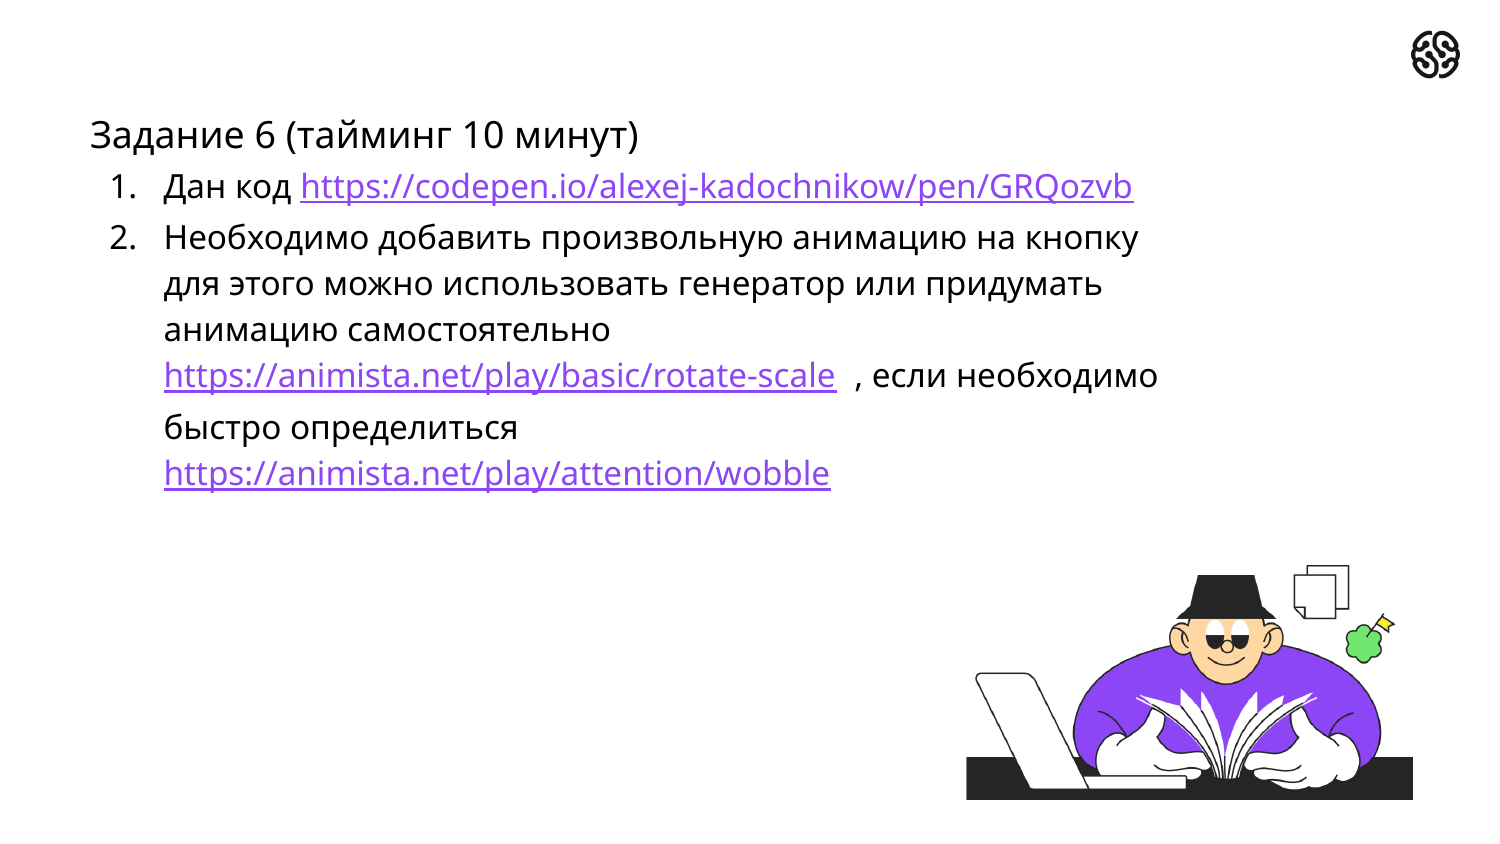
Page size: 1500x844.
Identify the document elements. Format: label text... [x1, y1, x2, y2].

picture [1413, 30, 1460, 79]
subtitle Дан код https://codepen.io/alexej-kadochnikow/pen/GRQozvb Необходимо добавить произвольную анимацию на кнопку для этого можно использовать генератор или придумать анимацию самостоятельно https://animista.net/play/basic/rotate-scale , если необходимо быстро определиться https://animista.net/play/attention/wobble [88, 83, 1187, 573]
picture [964, 564, 1414, 801]
title Задание 6 (тайминг 10 минут) [90, 15, 1413, 157]
